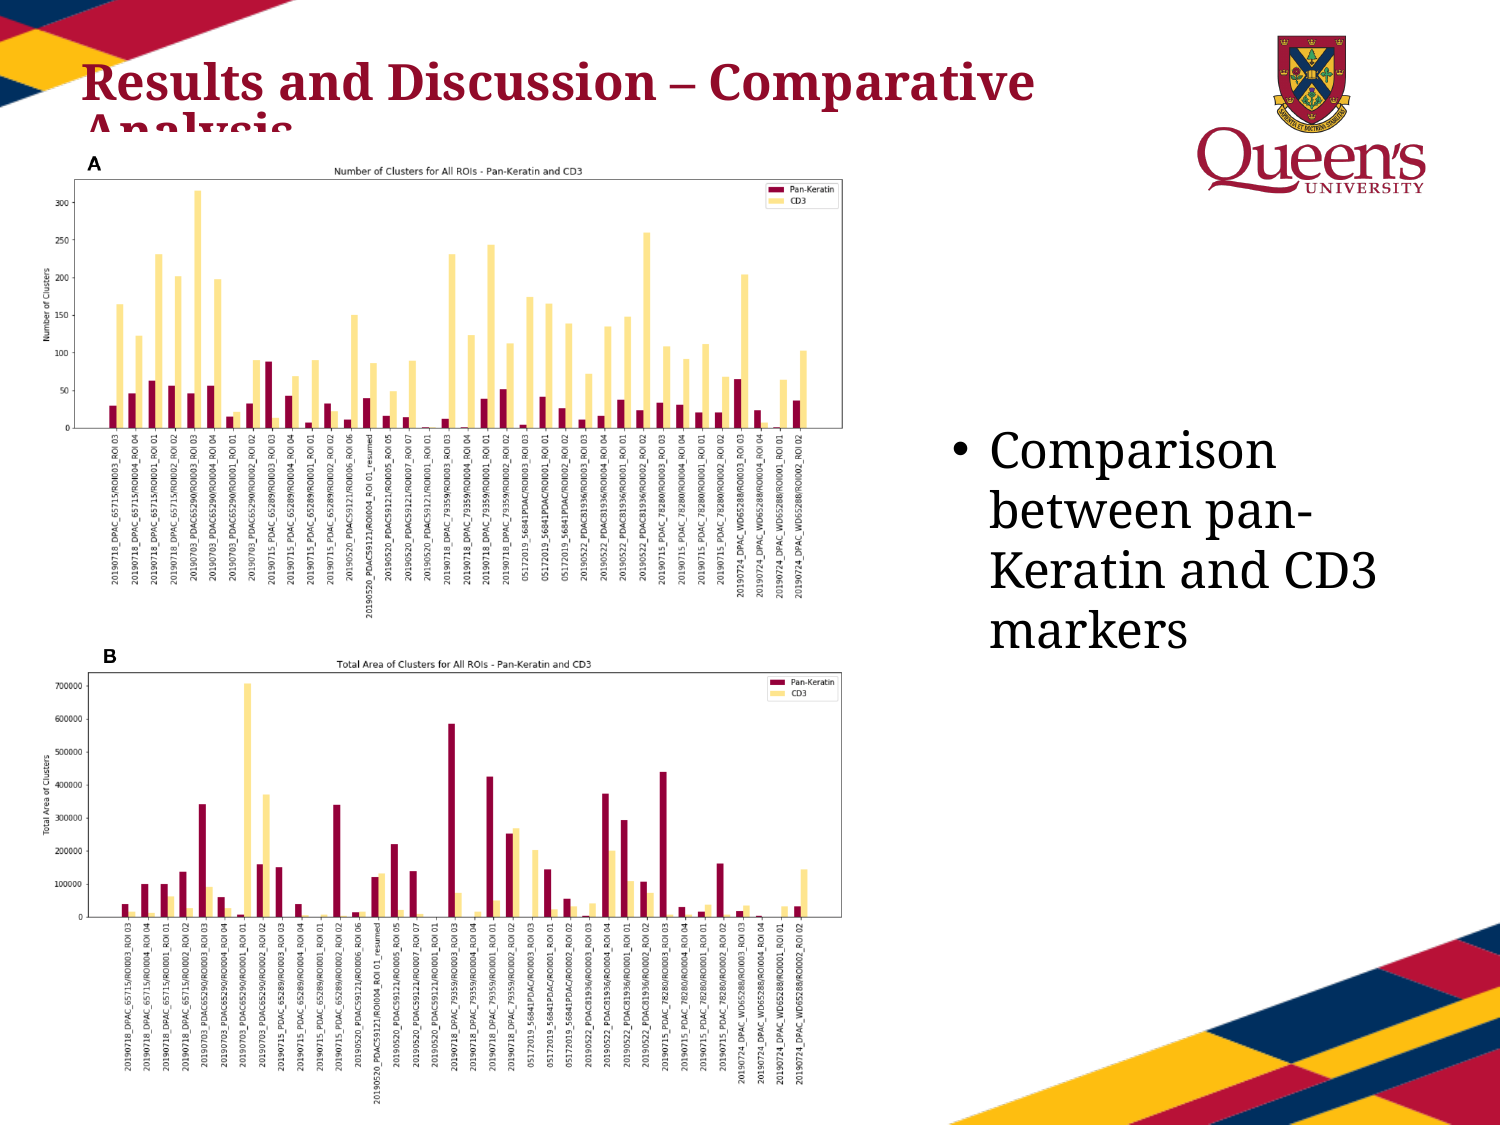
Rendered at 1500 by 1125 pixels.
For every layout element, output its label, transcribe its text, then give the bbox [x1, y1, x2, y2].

picture [0, 0, 1500, 1125]
list Comparison between pan-Keratin and CD3 markers [951, 418, 1395, 842]
title Results and Discussion – Comparative Analysis [81, 15, 1192, 198]
